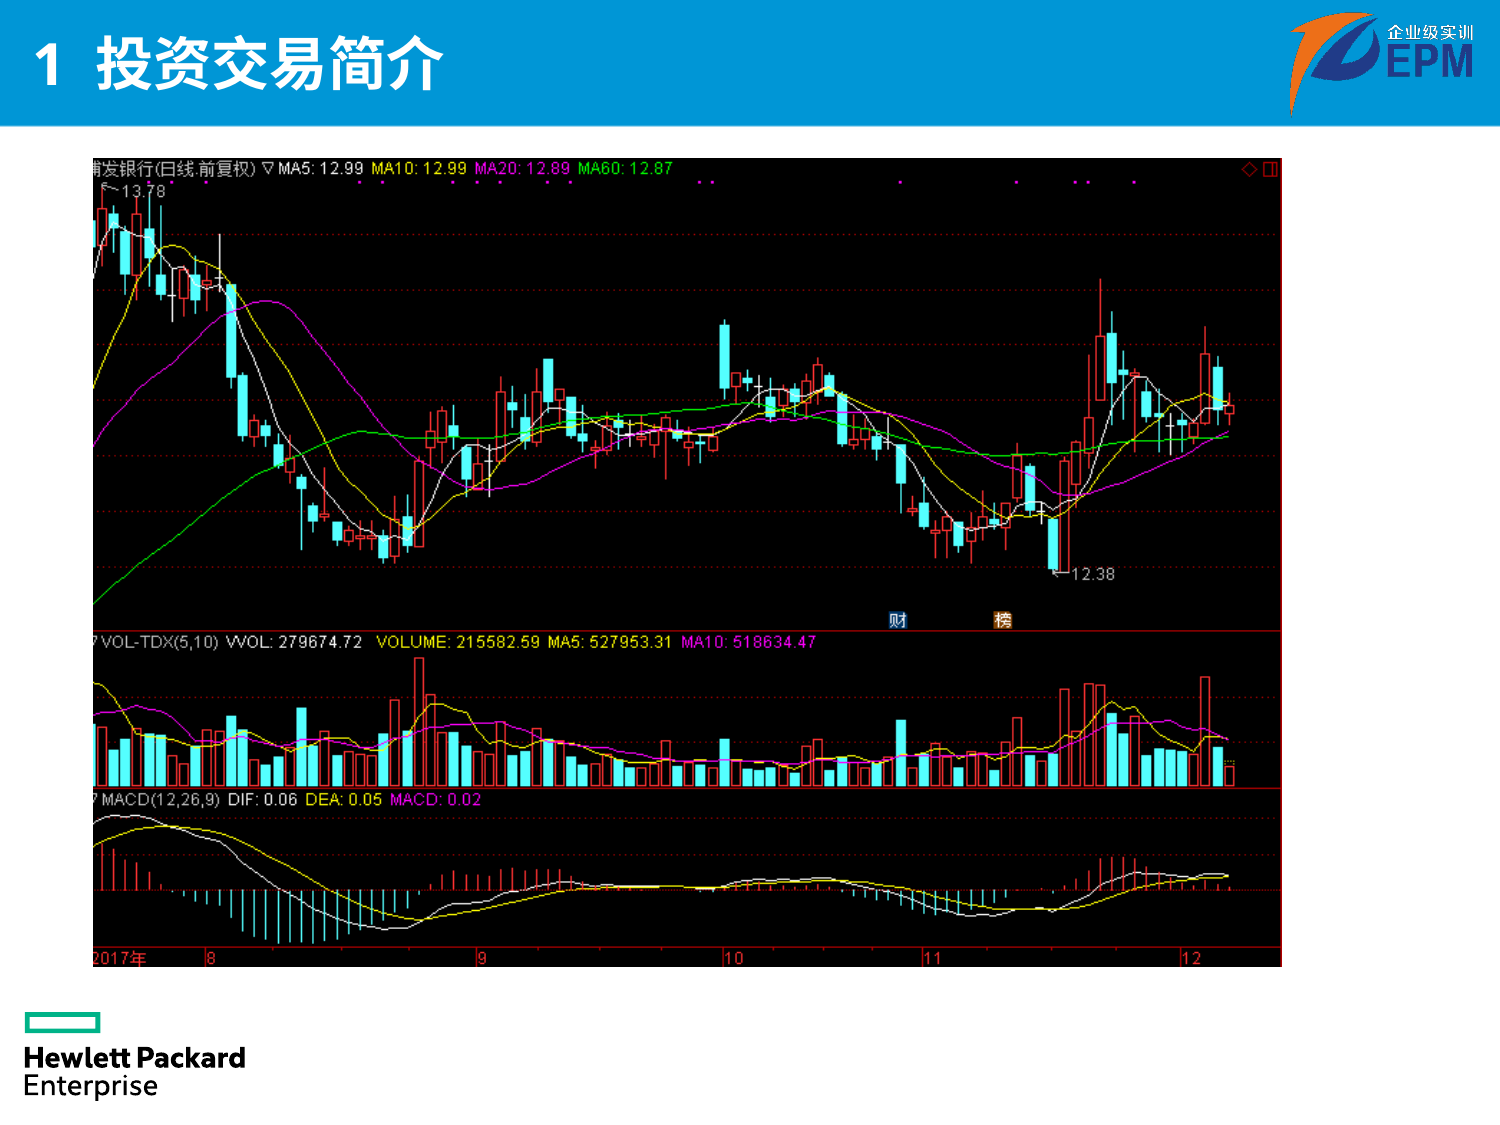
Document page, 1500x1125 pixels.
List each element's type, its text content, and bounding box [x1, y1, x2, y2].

picture [1388, 45, 1409, 76]
picture [1447, 26, 1451, 37]
title 1 投资交易简介 [17, 0, 1056, 125]
picture [1428, 26, 1432, 37]
picture [1312, 21, 1379, 80]
picture [0, 126, 1500, 1125]
picture [1443, 45, 1471, 76]
picture [1416, 45, 1437, 76]
picture [1291, 13, 1368, 112]
